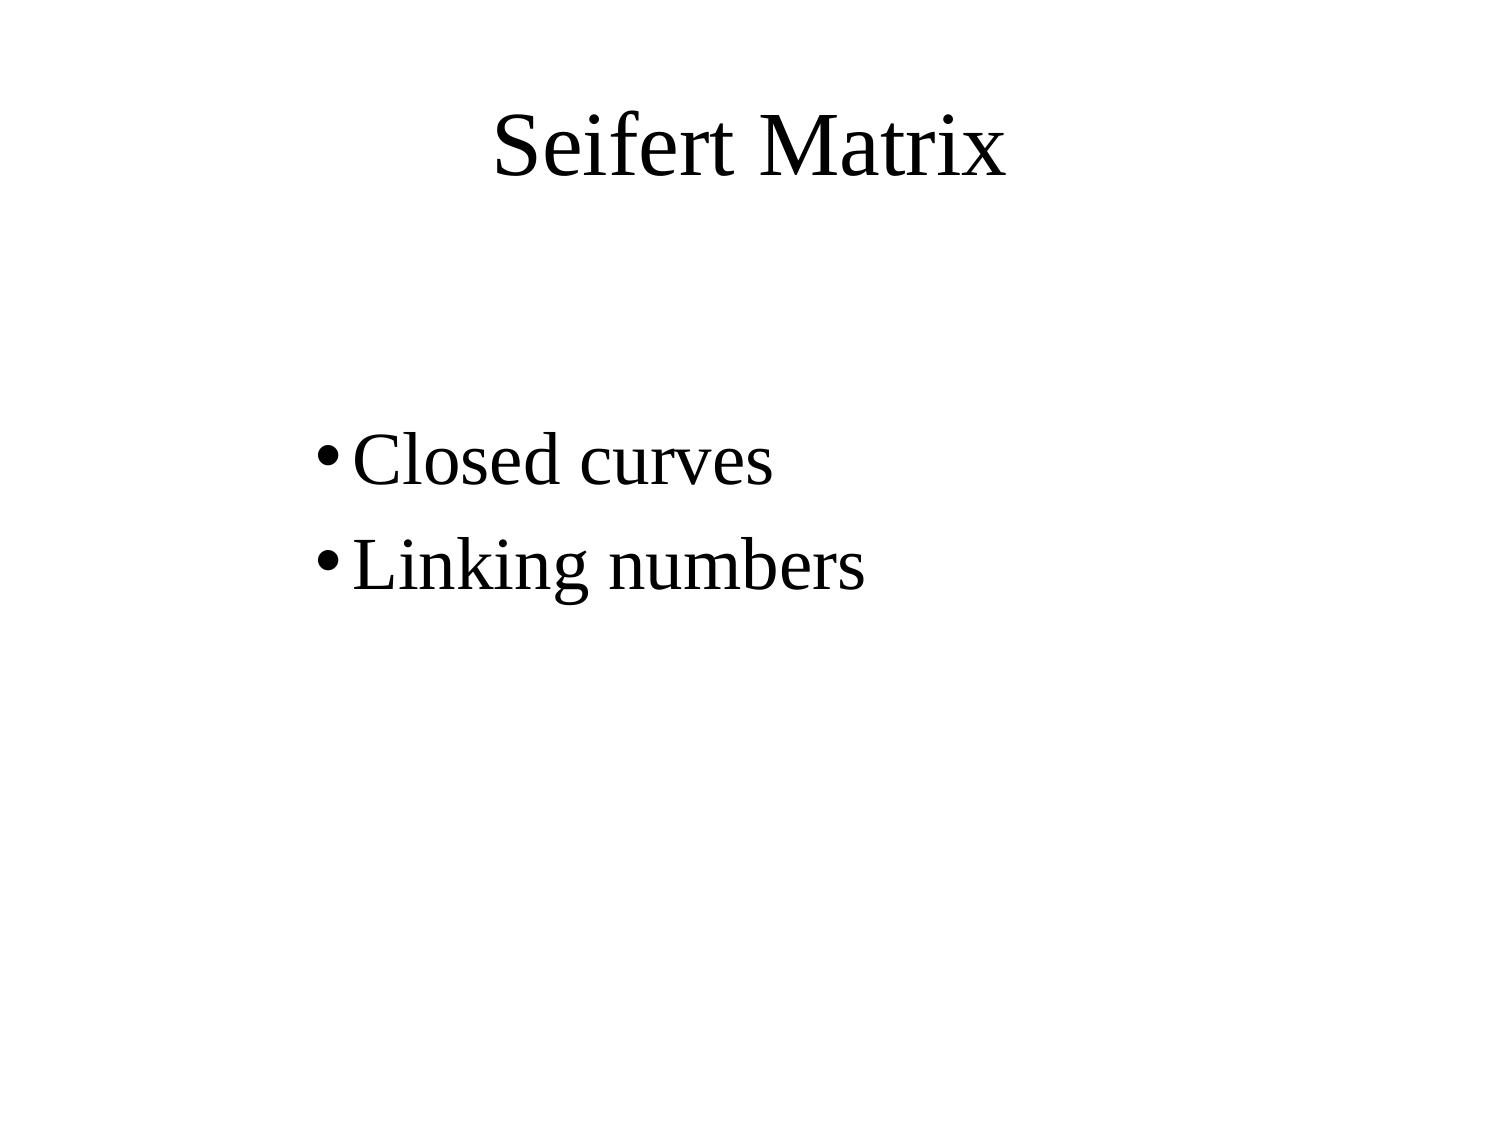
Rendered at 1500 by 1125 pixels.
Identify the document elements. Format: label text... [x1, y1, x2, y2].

title Seifert Matrix [75, 45, 1425, 233]
list Closed curves Linking numbers [75, 402, 1425, 702]
